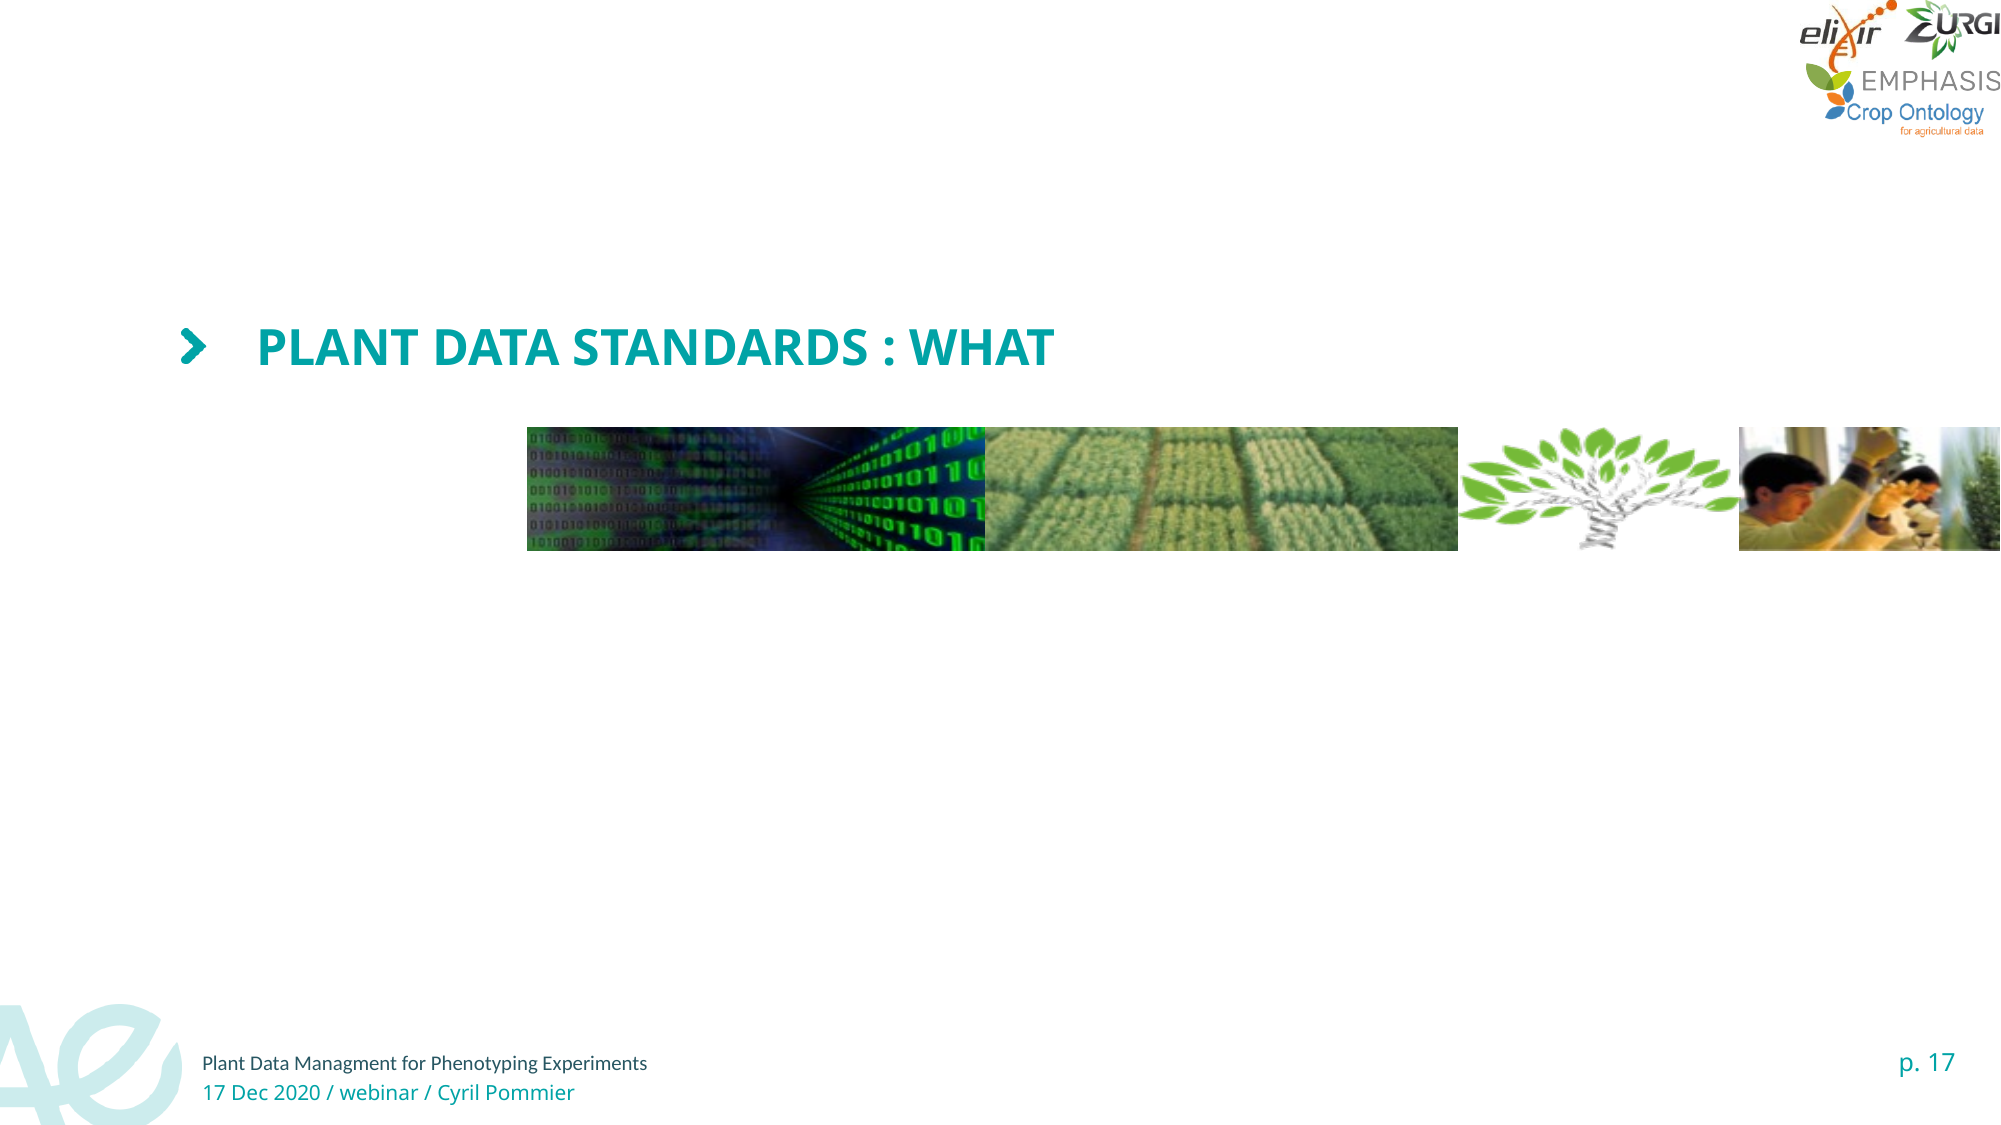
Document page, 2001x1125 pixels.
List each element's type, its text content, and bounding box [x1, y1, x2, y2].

title Plant Data StandardS : WHAT [181, 314, 1881, 421]
picture [527, 427, 2000, 551]
slide_number 17 [1533, 1046, 2000, 1083]
picture [1904, 0, 2000, 60]
picture [1800, 0, 2001, 138]
picture [181, 328, 207, 364]
picture [0, 996, 188, 1125]
